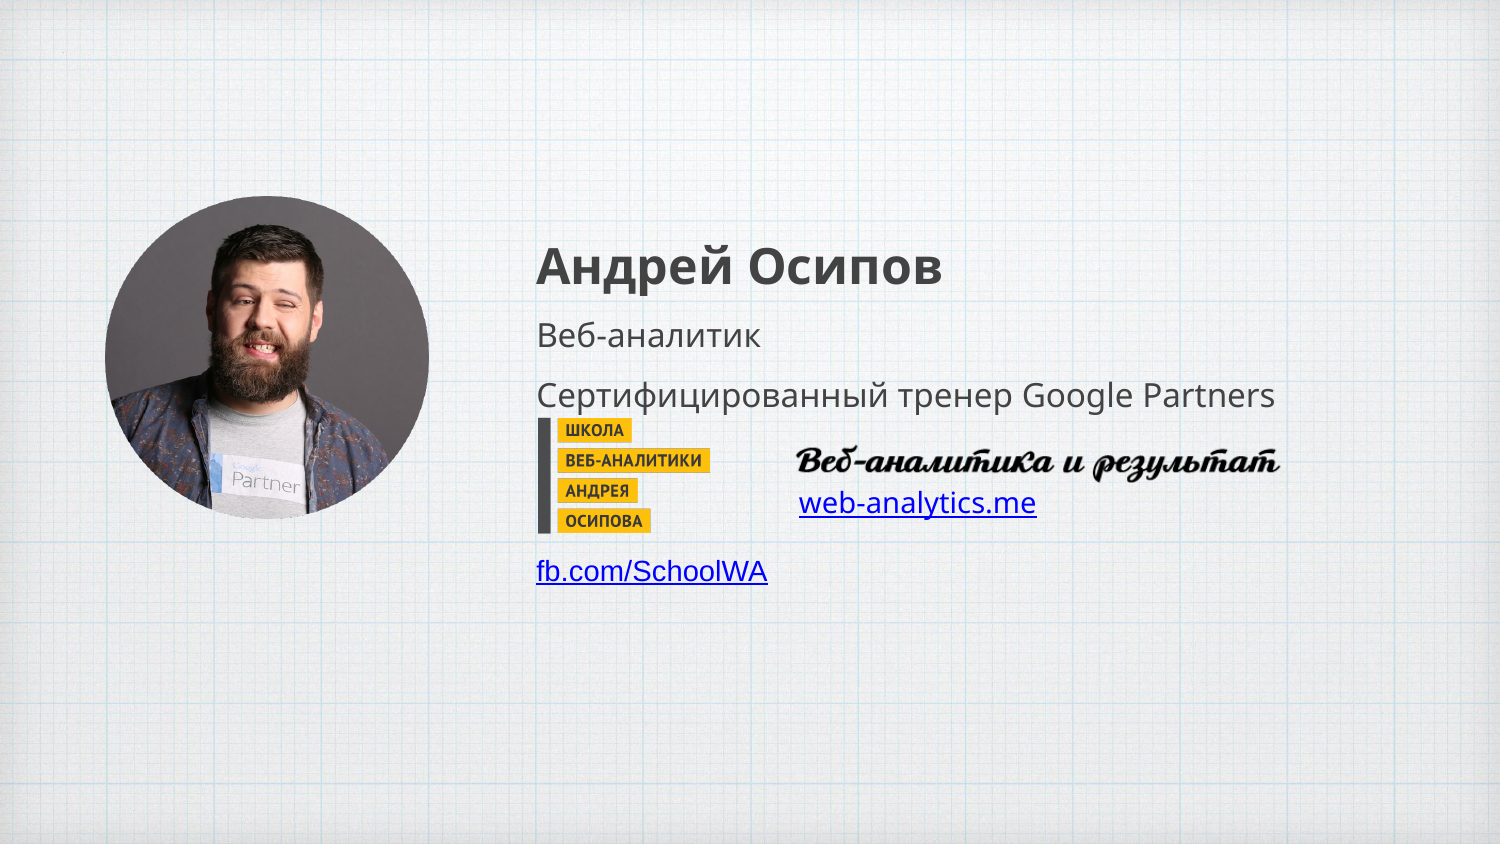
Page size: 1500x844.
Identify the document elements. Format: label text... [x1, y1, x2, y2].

text_box fb.com/SchoolWA [521, 543, 854, 597]
picture [0, 0, 1500, 844]
text_box web-analytics.me [784, 537, 1260, 544]
text_box Андрей Осипов Веб-аналитик Сертифицированный тренер Google Partners [521, 189, 1500, 392]
